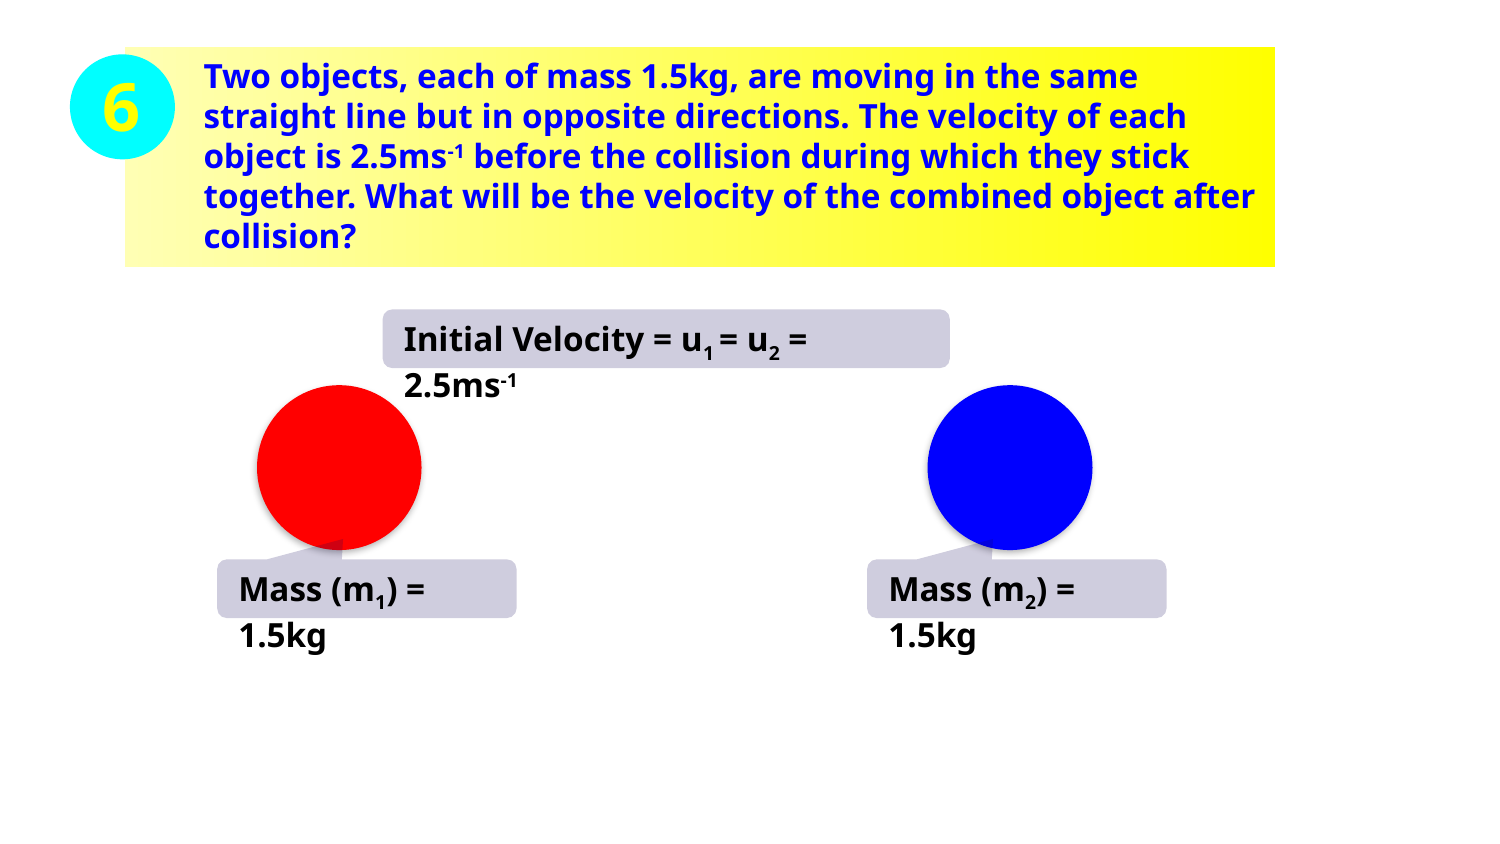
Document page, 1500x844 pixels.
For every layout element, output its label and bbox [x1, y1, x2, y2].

text_box [382, 309, 951, 369]
text_box [927, 385, 1093, 551]
text_box [69, 54, 176, 160]
text_box [866, 559, 1176, 619]
text_box [124, 46, 1276, 267]
text_box [216, 559, 526, 619]
text_box [257, 385, 422, 550]
